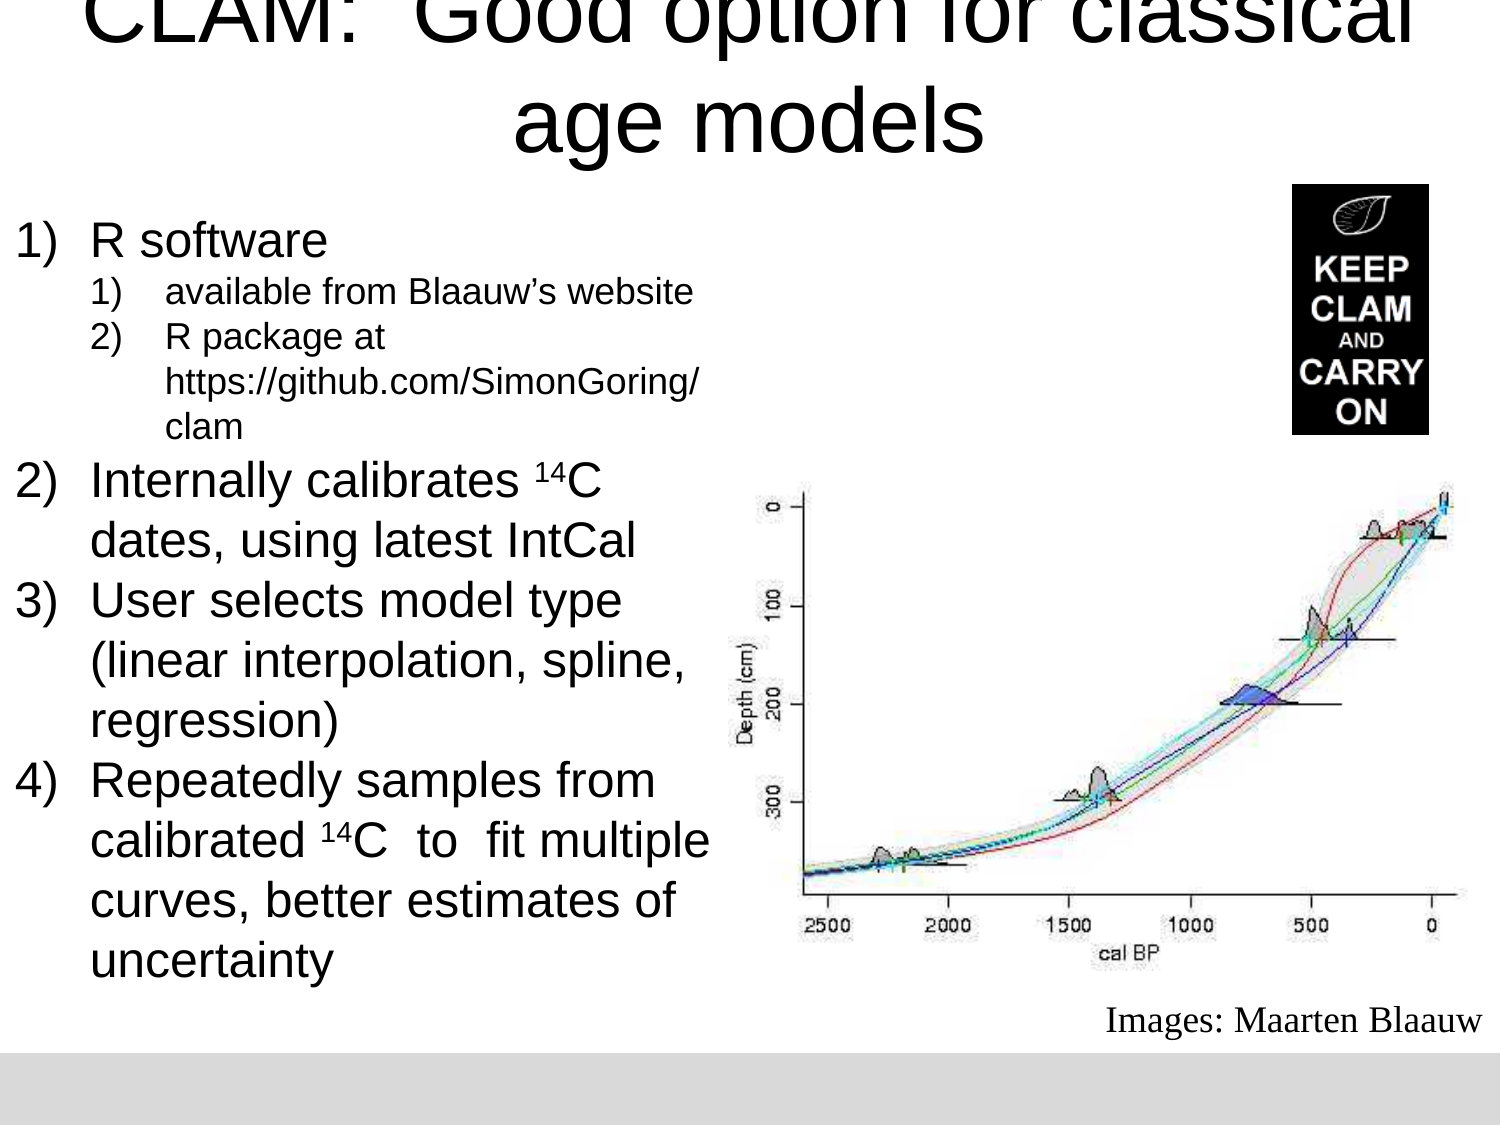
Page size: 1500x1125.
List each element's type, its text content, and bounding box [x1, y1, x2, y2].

title CLAM: Good option for classical age models [0, 0, 1500, 122]
text_box Images: Maarten Blaauw [1090, 987, 1499, 1048]
text_box R software available from Blaauw’s website R package at https://github.com/SimonGoring/clam Internally calibrates 14C dates, using latest IntCal User selects model type (linear interpolation, spline, regression) Repeatedly samples from calibrated 14C to fit multiple curves, better estimates of uncertainty [0, 199, 729, 995]
picture [1291, 184, 1429, 435]
picture [727, 468, 1482, 972]
